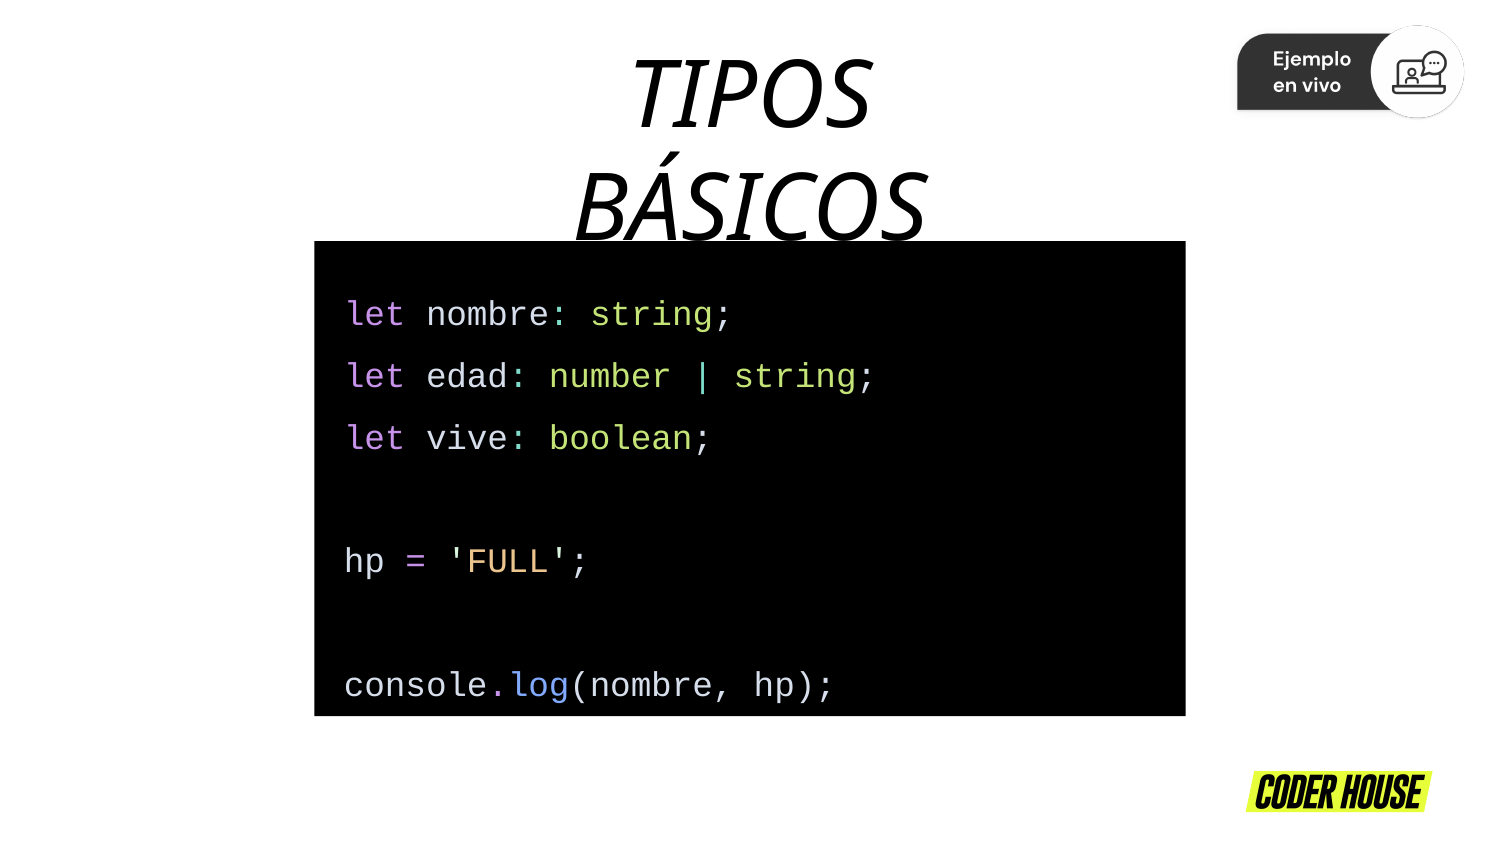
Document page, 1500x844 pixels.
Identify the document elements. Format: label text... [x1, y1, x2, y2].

picture [1241, 764, 1437, 819]
text_box TIPOS BÁSICOS [470, 19, 1030, 182]
text_box let nombre: string; let edad: number | string; let vive: boolean; hp = 'FULL'; console.log(nombre, hp); [314, 241, 1186, 717]
picture [1216, 18, 1485, 125]
